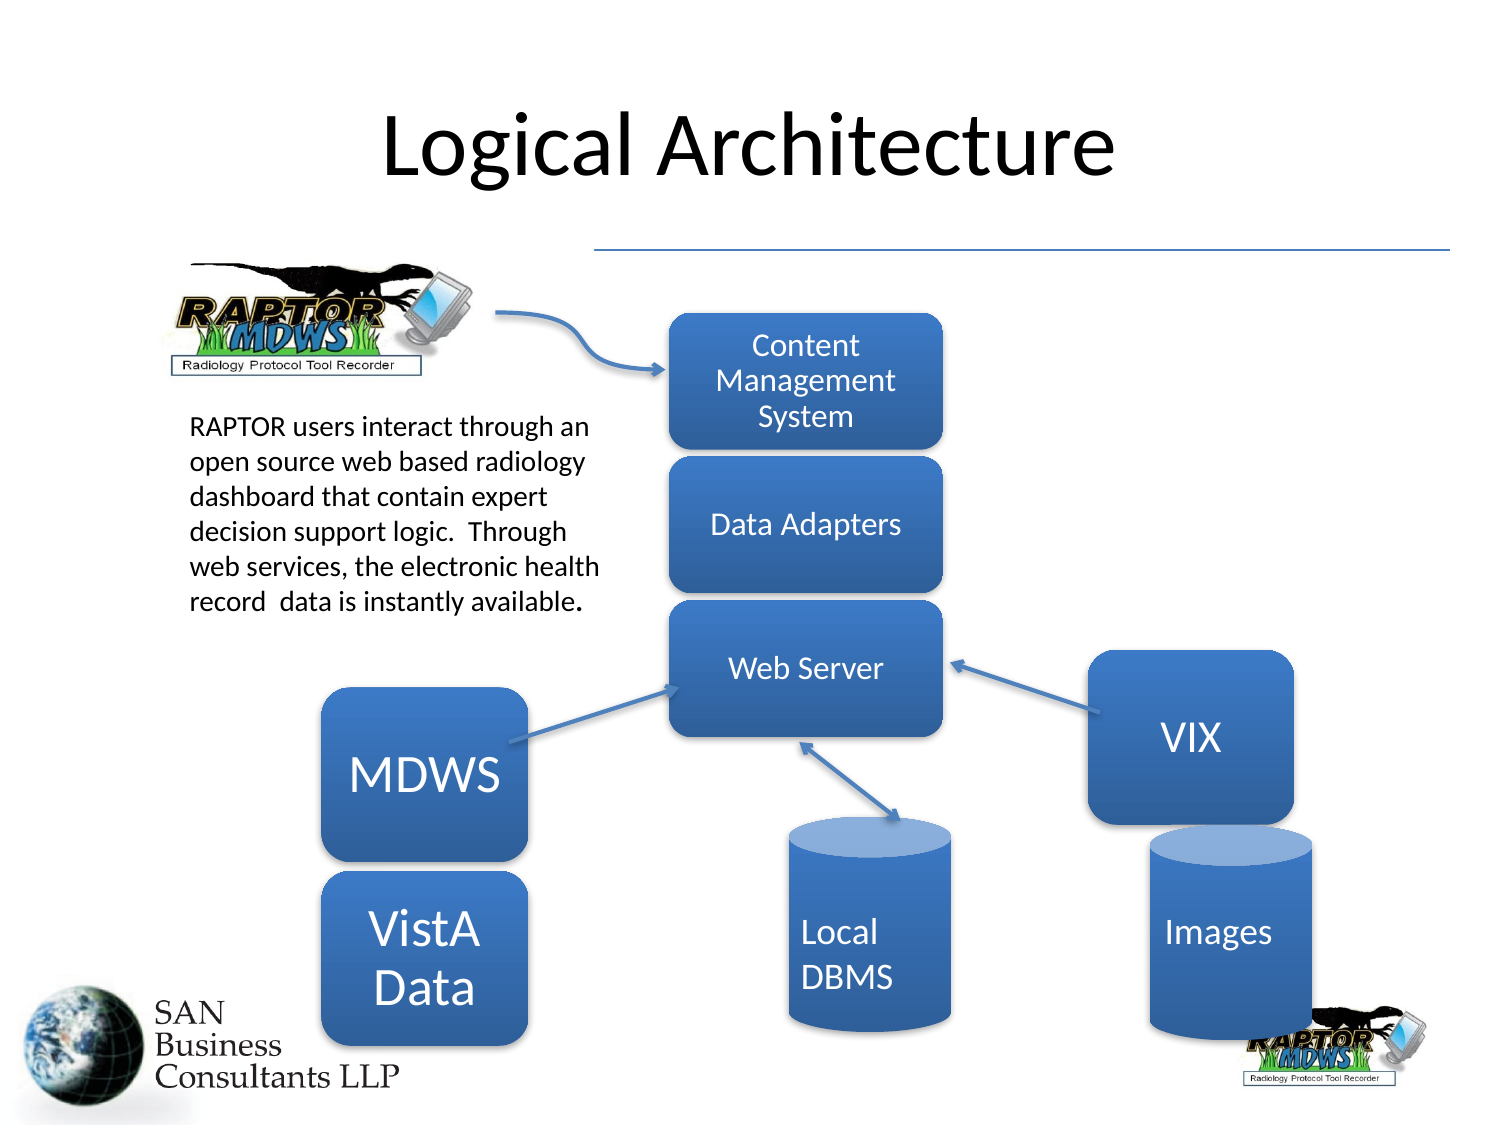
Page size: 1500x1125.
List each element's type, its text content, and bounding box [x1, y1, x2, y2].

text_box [508, 687, 680, 743]
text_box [799, 741, 901, 822]
text_box RAPTOR users interact through an open source web based radiology dashboard that contain expert decision support logic. Through web services, the electronic health record data is instantly available. [174, 439, 419, 625]
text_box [949, 662, 1101, 713]
picture [37, 209, 595, 431]
text_box [788, 818, 952, 1033]
text_box [1149, 832, 1313, 899]
title Logical Architecture [75, 45, 1425, 233]
text_box Images [1149, 899, 1313, 960]
text_box Local DBMS [786, 899, 923, 1005]
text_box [495, 312, 666, 370]
text_box [1149, 960, 1313, 1041]
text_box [424, 312, 1188, 738]
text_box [1087, 649, 1295, 825]
picture [1162, 967, 1500, 1125]
picture [0, 974, 425, 1125]
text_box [137, 687, 713, 1047]
